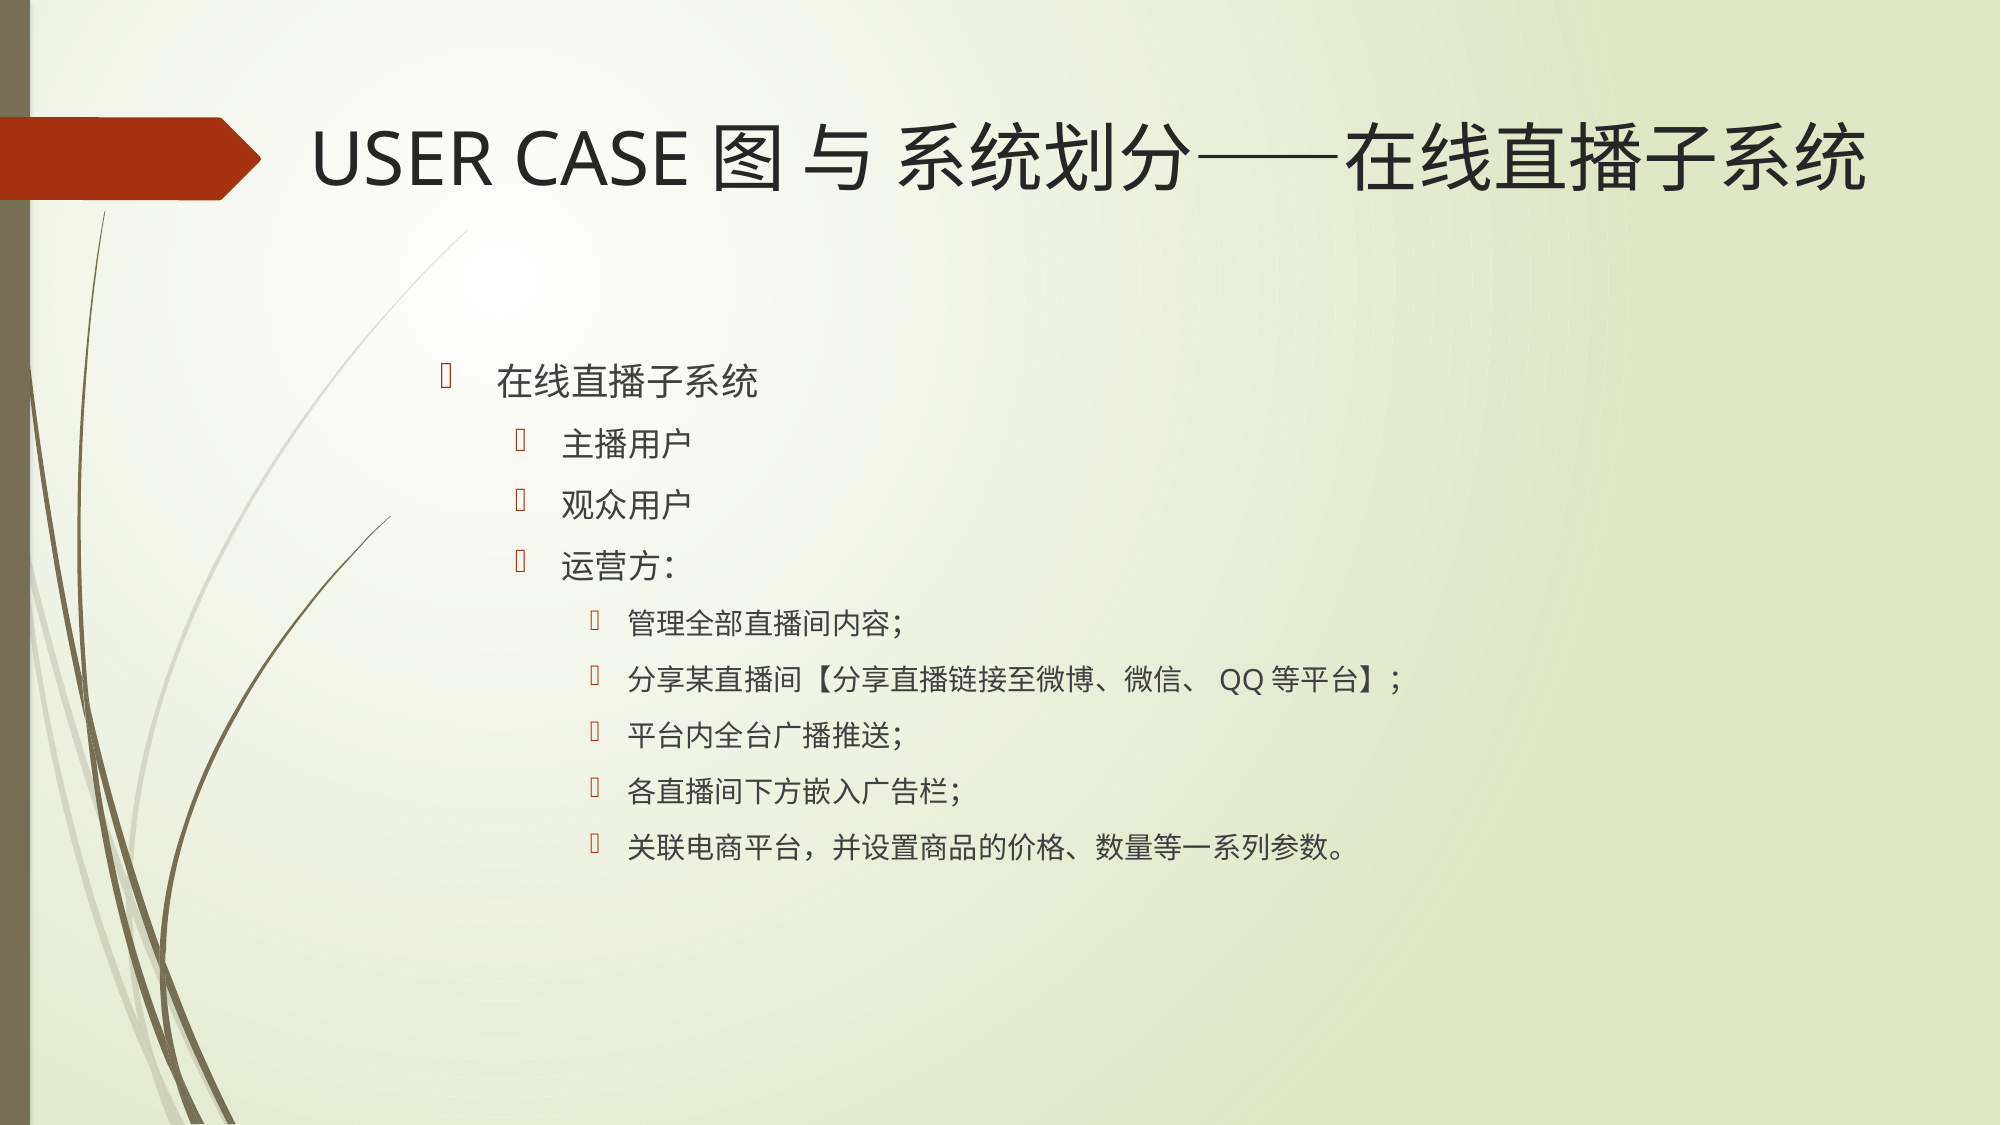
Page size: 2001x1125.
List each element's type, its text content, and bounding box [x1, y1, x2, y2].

title USER CASE图 与 系统划分——在线直播子系统 [294, 102, 1888, 313]
list 在线直播子系统 主播用户 观众用户 运营方： 管理全部直播间内容； 分享某直播间【分享直播链接至微博、微信、QQ等平台】； 平台内全台广播推送； 各直播间下方嵌入广告栏； 关联电商平台，并设置商品的价格、数量等一系列参数。 [424, 350, 1888, 970]
